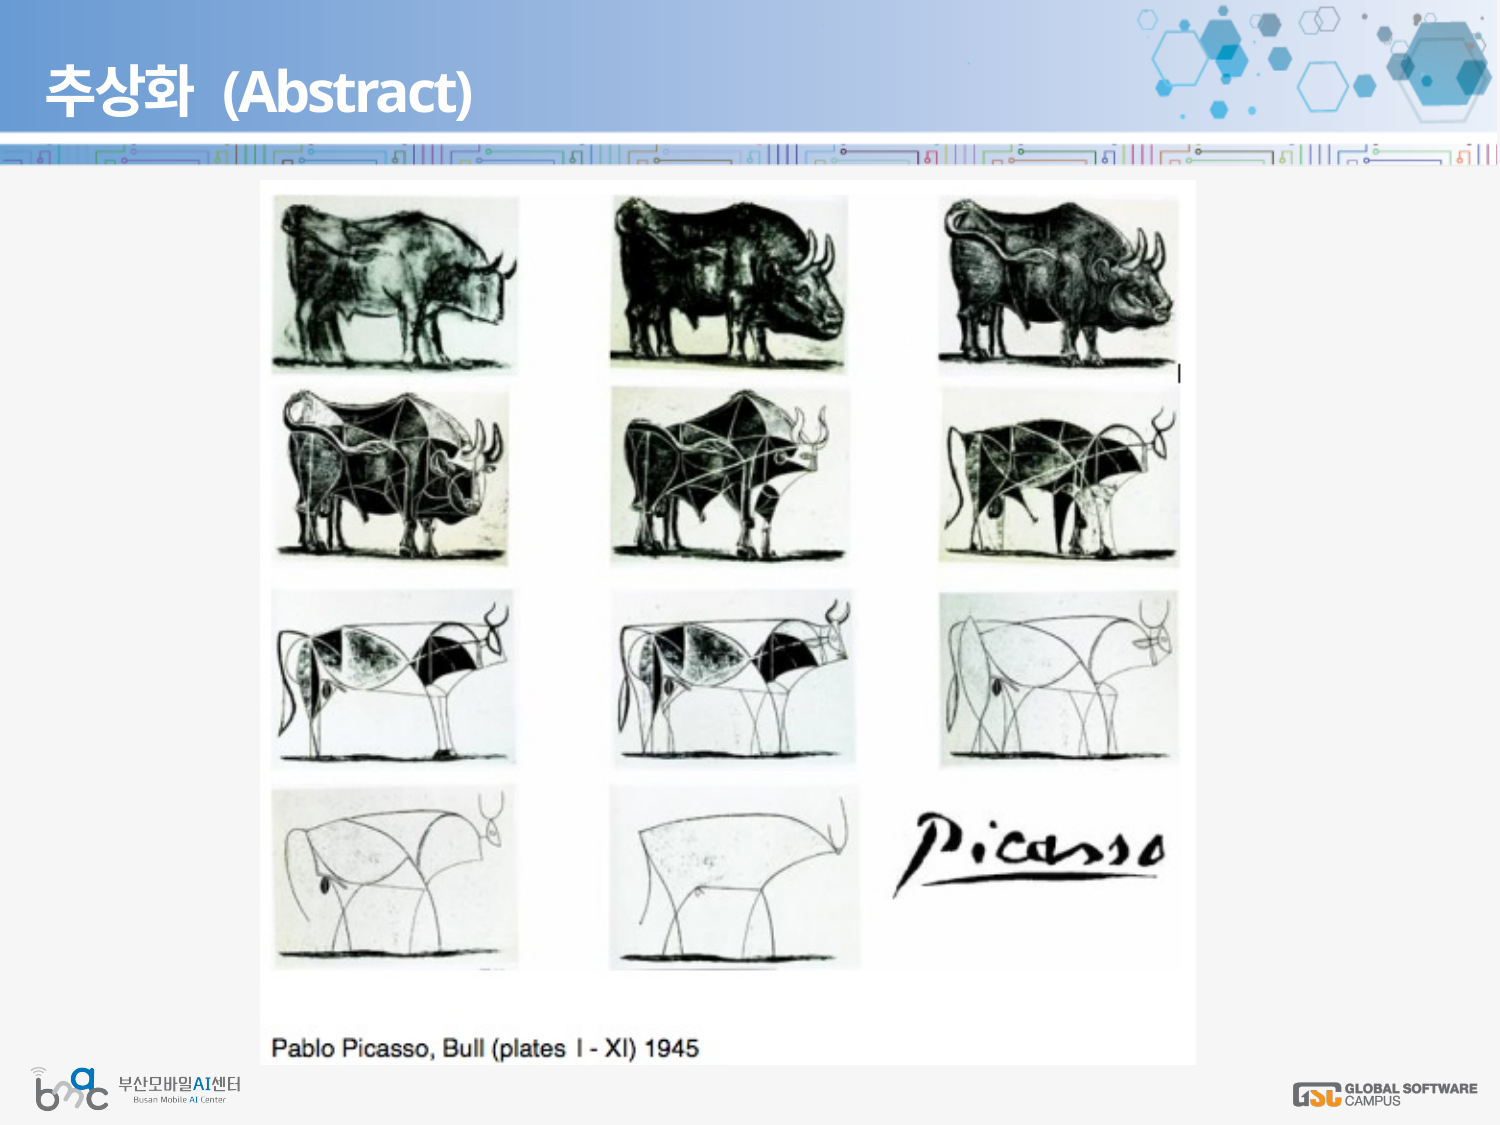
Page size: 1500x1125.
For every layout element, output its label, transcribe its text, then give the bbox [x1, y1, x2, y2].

picture [0, 0, 1498, 1065]
title 추상화 (Abstract) [29, 48, 1471, 132]
picture [1283, 1072, 1487, 1116]
picture [27, 1059, 245, 1114]
